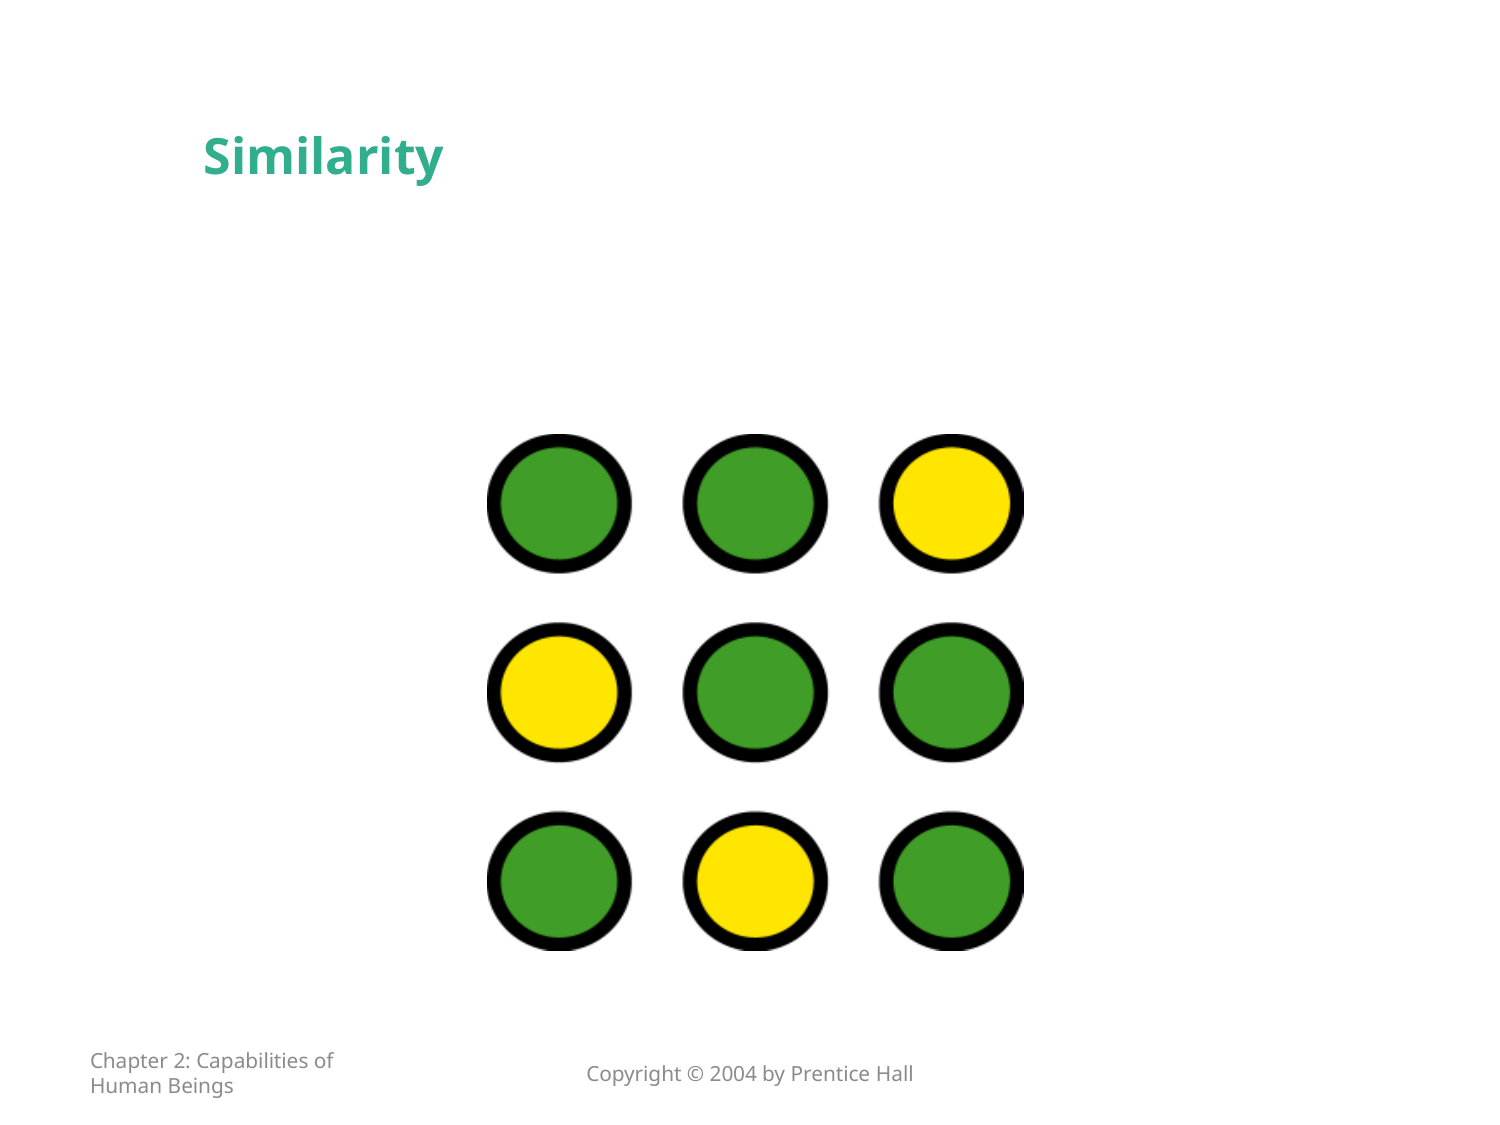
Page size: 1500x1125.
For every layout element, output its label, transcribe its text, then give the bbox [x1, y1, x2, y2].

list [487, 237, 1024, 951]
footer Copyright © 2004 by Prentice Hall [512, 1042, 988, 1103]
title Similarity [188, 35, 1468, 275]
slide_number Chapter 2: Capabilities of Human Beings [75, 1042, 425, 1103]
